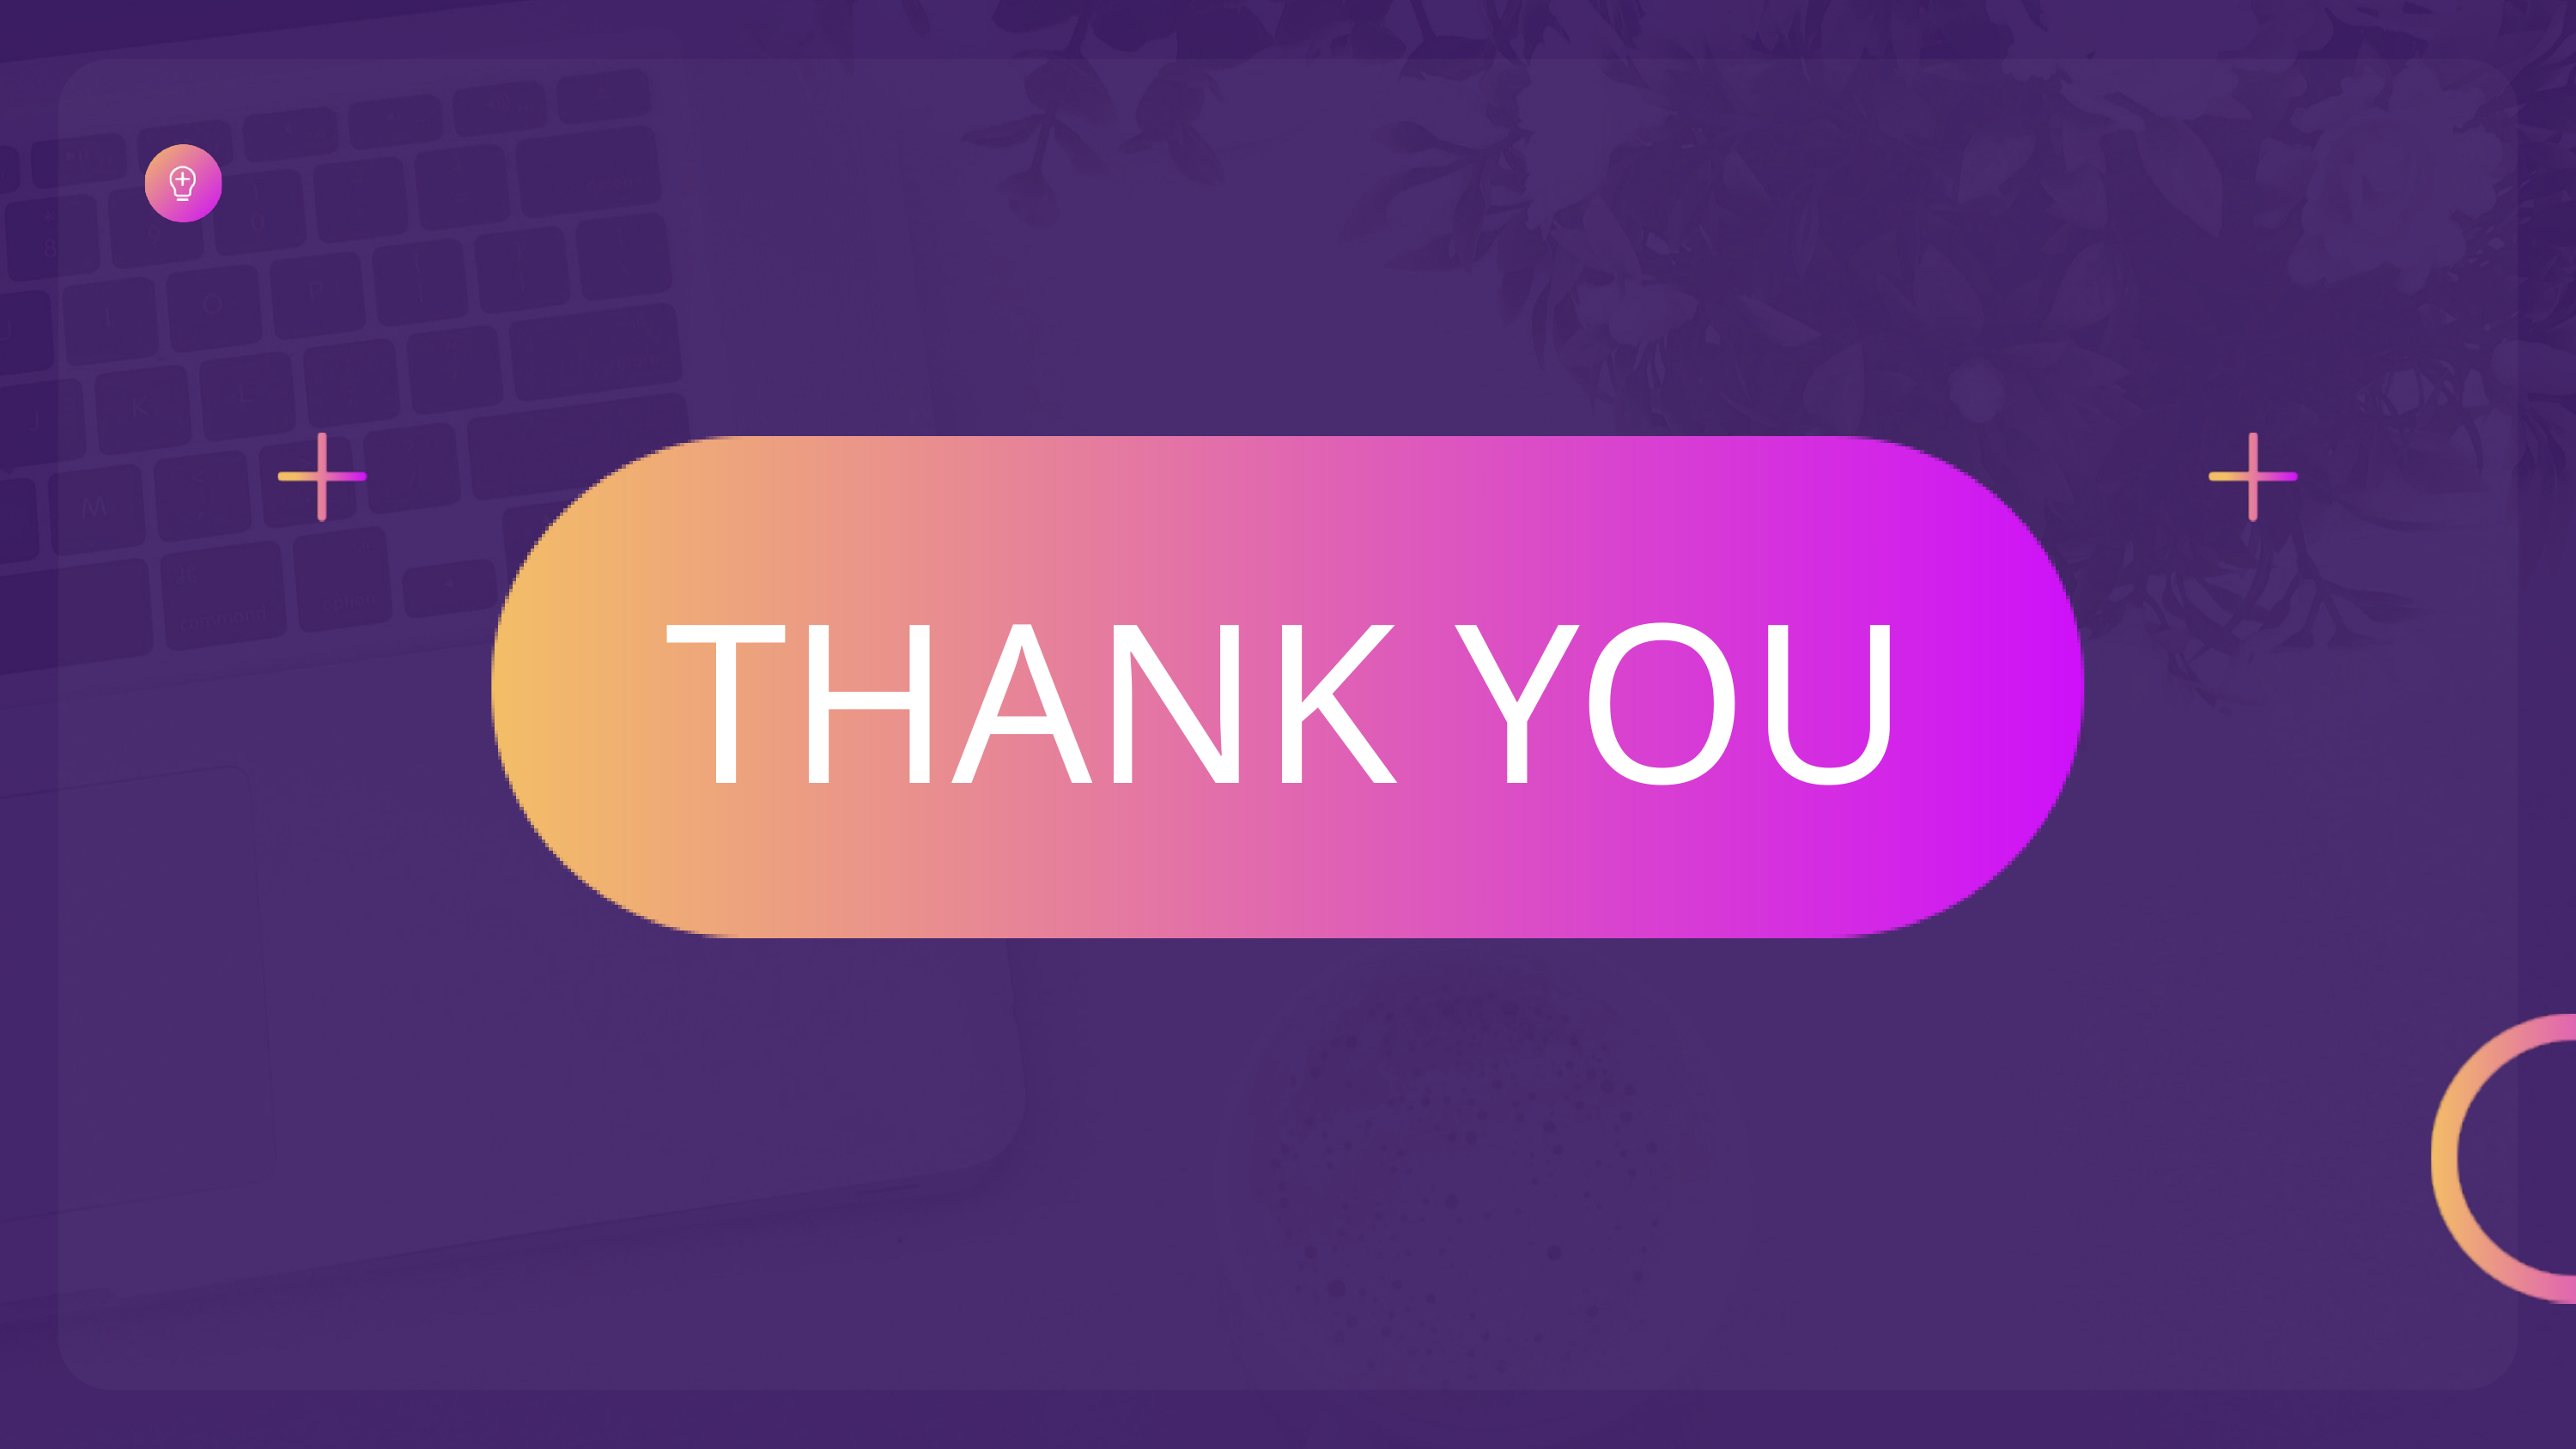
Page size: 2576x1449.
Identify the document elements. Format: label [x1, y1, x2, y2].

text_box [58, 58, 2518, 1391]
picture [0, 0, 2576, 1449]
